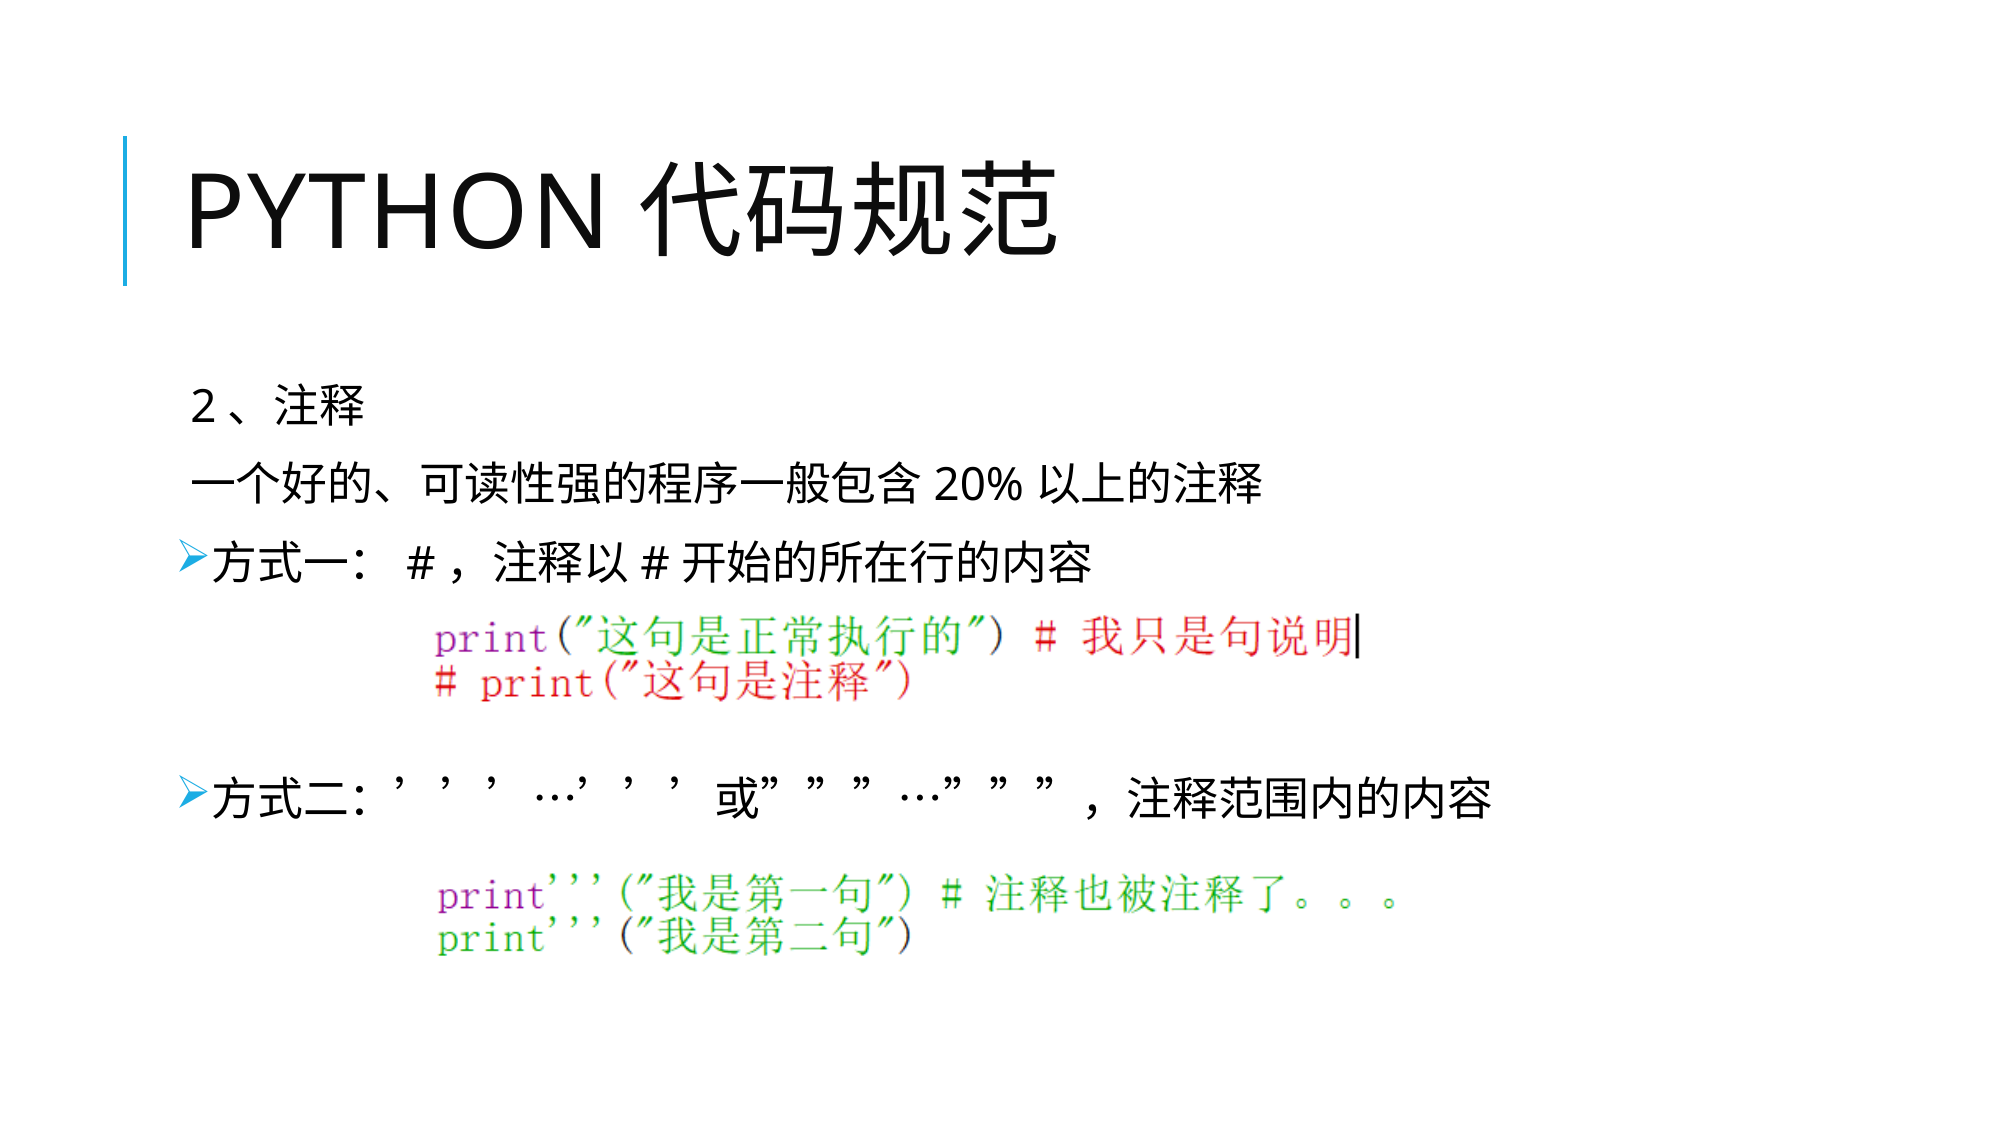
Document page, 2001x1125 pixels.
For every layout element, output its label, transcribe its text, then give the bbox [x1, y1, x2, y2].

picture [432, 609, 1384, 706]
list 2、注释 一个好的、可读性强的程序一般包含20%以上的注释 方式一：#，注释以#开始的所在行的内容 方式二：’’’…’’’或”””…”””，注释范围内的内容 [168, 375, 1763, 1035]
title PYTHON代码规范 [168, 96, 1763, 342]
picture [432, 866, 1414, 968]
